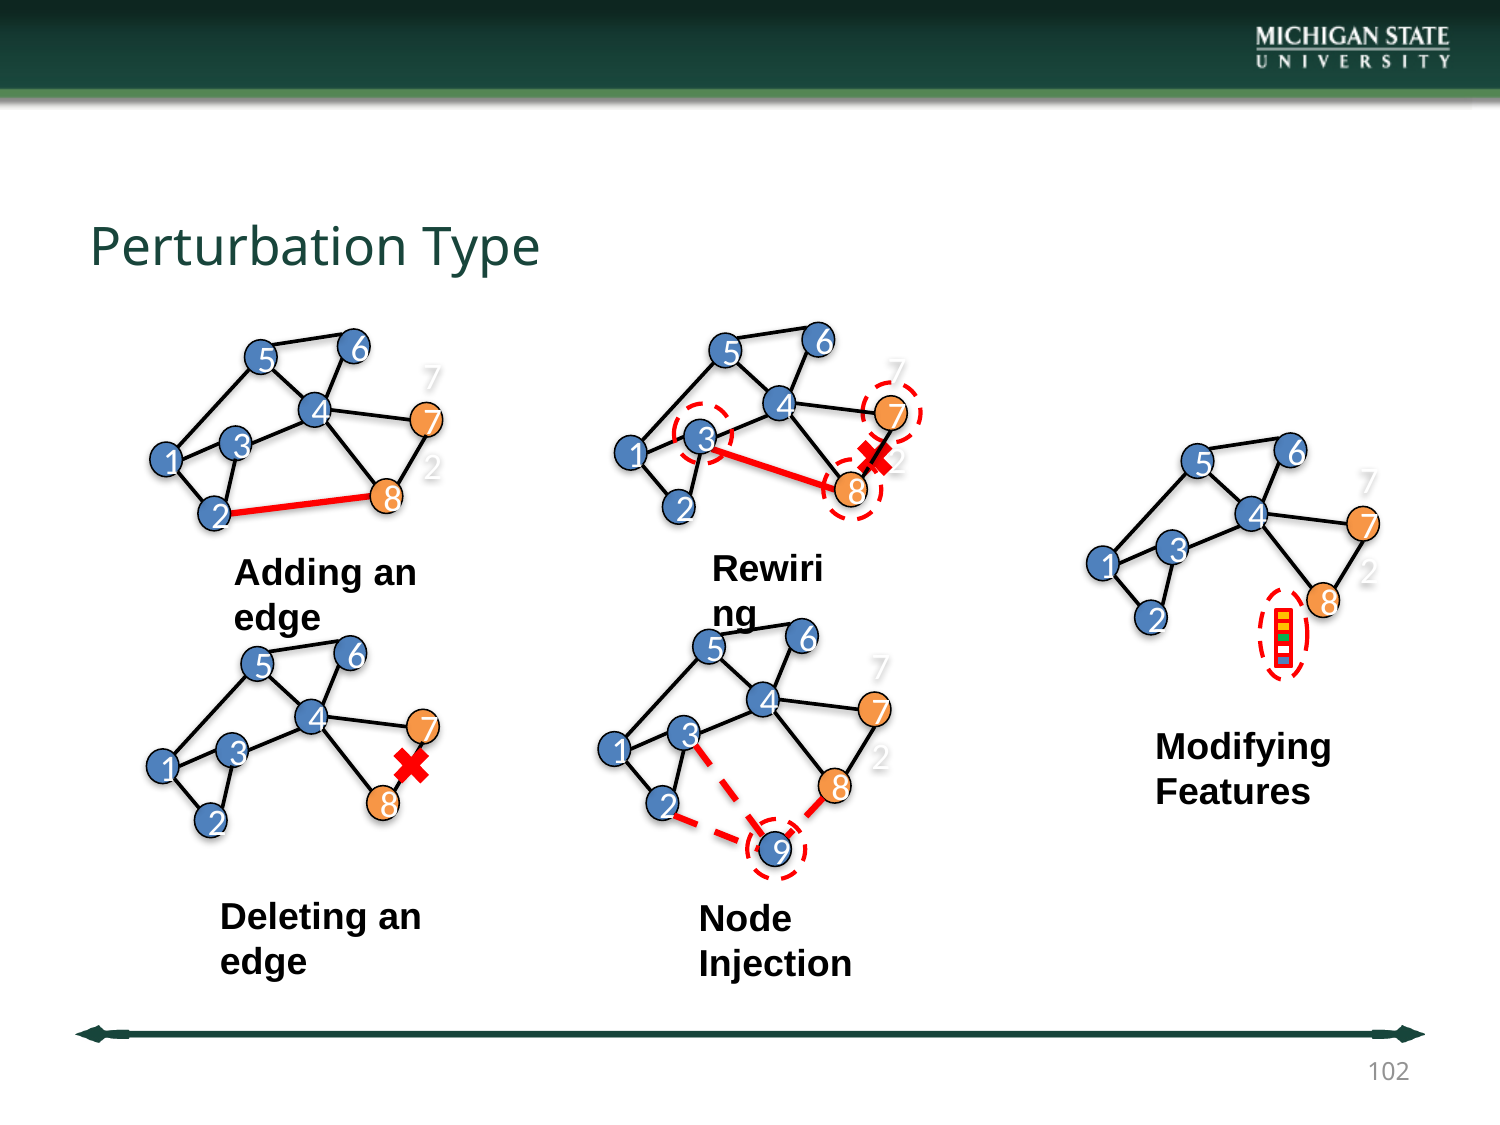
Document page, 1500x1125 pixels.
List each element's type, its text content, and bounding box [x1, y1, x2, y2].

text_box Modifying Features [1140, 715, 1398, 820]
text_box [673, 815, 759, 850]
text_box Rewiring [697, 536, 850, 617]
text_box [597, 618, 892, 880]
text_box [149, 328, 444, 531]
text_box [1275, 631, 1292, 667]
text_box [786, 797, 824, 838]
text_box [146, 635, 440, 838]
slide_number 102 [1074, 1042, 1425, 1103]
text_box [1086, 432, 1380, 680]
text_box Deleting an edge [205, 884, 456, 990]
picture [0, 0, 1500, 110]
picture [75, 1025, 1425, 1043]
text_box Node Injection [683, 888, 882, 992]
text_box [614, 322, 921, 525]
title Perturbation Type [75, 204, 1425, 284]
text_box Adding an edge [219, 540, 434, 634]
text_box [694, 745, 764, 838]
